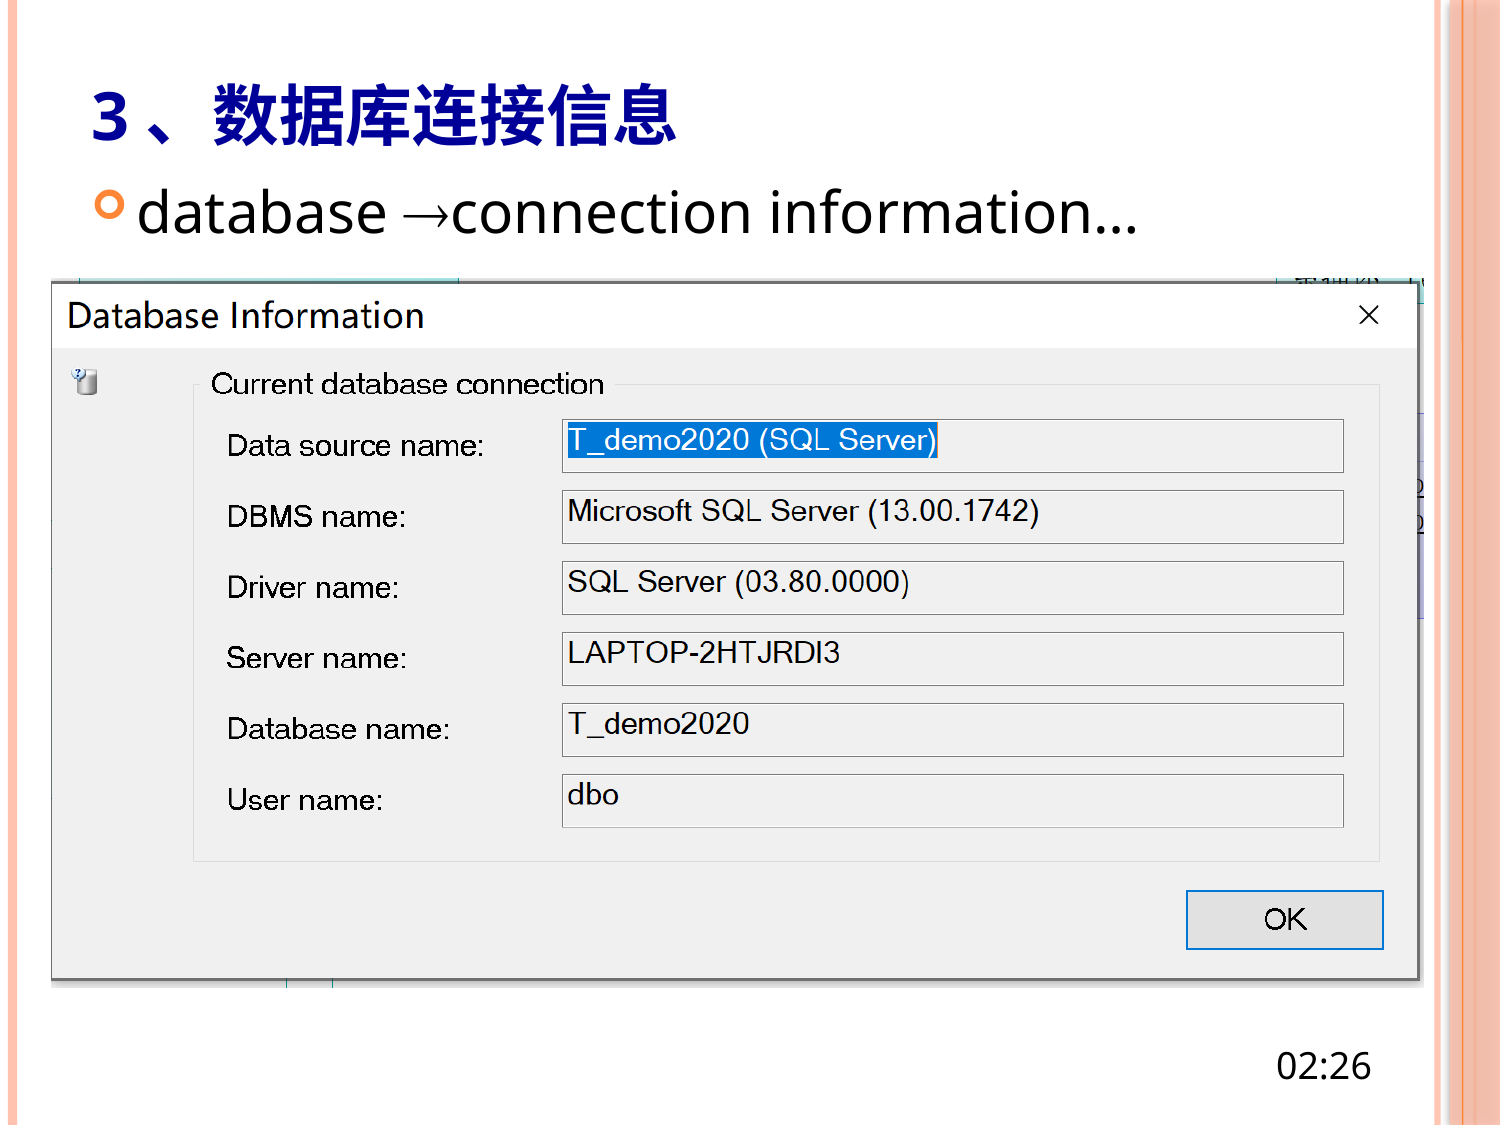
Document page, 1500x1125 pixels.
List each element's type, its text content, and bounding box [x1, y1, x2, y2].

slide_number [1036, 1035, 1387, 1095]
picture [51, 278, 1424, 989]
list 3、数据库连接信息 database connection information… [76, 42, 1399, 256]
